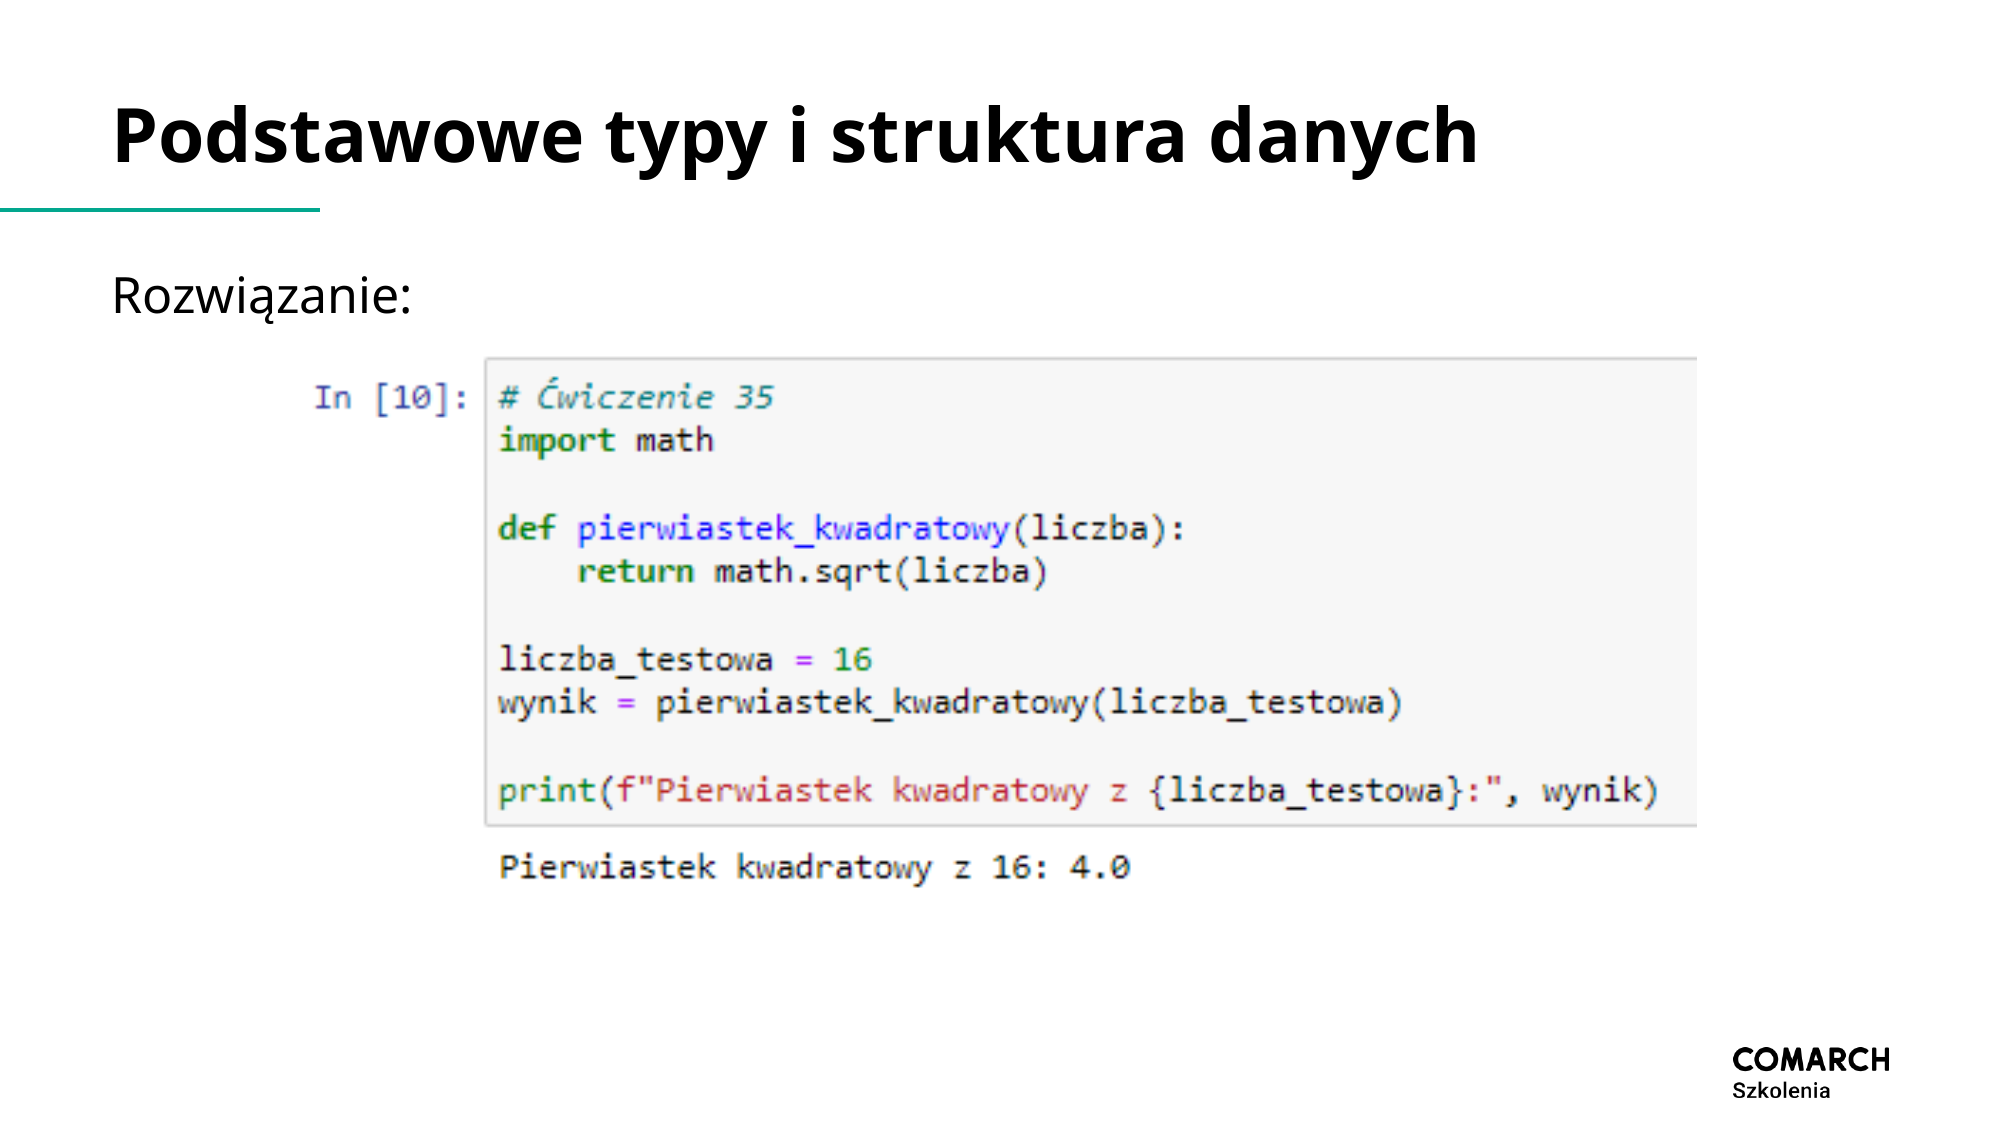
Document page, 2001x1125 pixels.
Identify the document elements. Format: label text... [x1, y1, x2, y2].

title Podstawowe typy i struktura danych [111, 0, 1889, 185]
picture [303, 341, 1697, 902]
picture [1733, 1047, 1889, 1098]
list Rozwiązanie: [111, 243, 1889, 1000]
